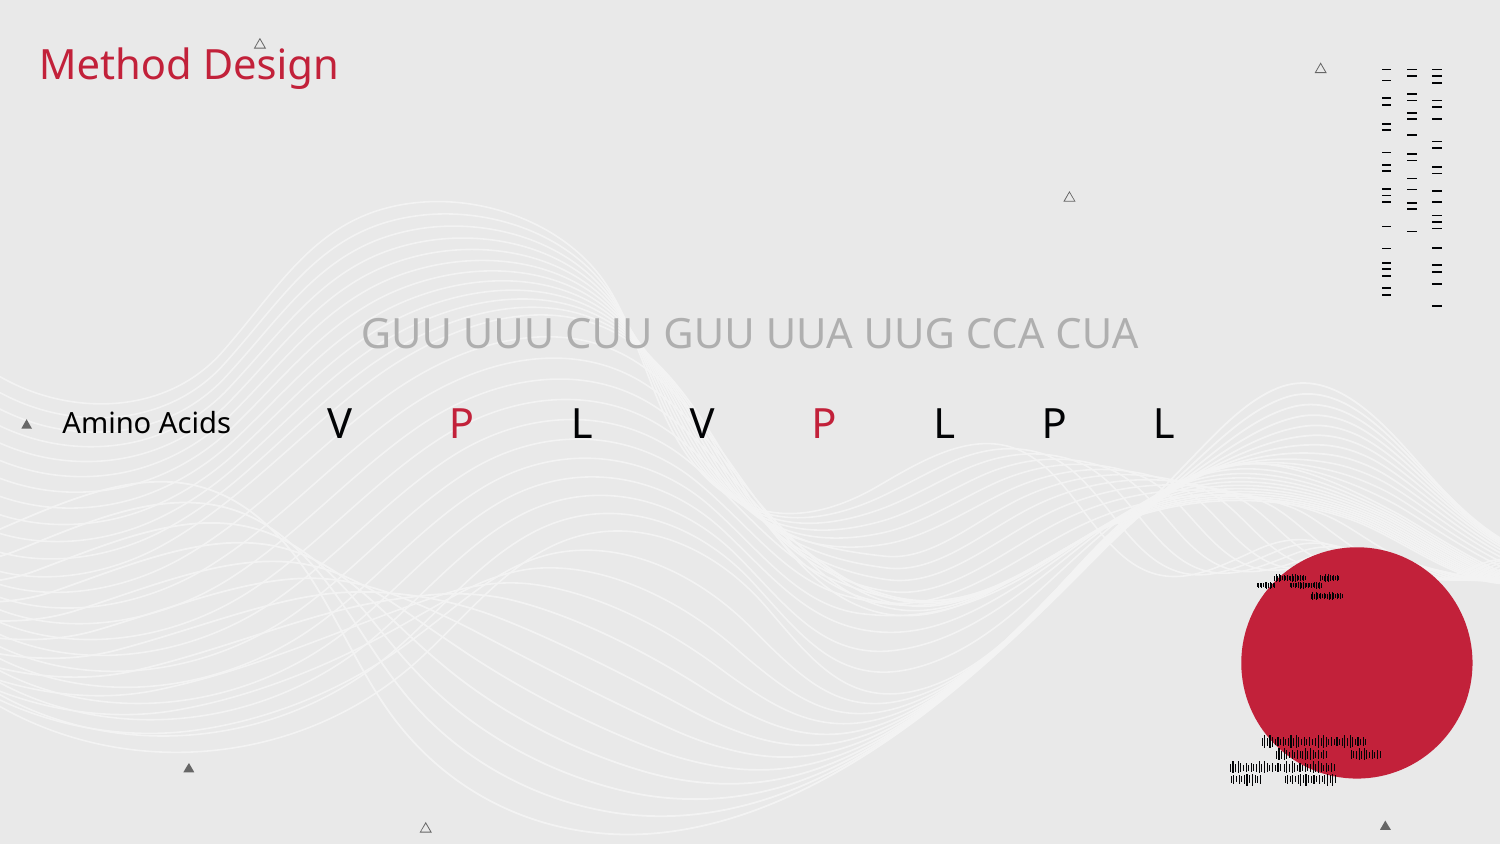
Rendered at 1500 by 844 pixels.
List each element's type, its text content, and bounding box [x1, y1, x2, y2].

text_box Amino Acids [47, 396, 247, 447]
text_box GUU UUU CUU GUU UUA UUG CCA CUA [346, 299, 1154, 364]
subtitle V P L V P L P L [287, 212, 1215, 631]
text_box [1229, 547, 1473, 787]
title Method Design [39, 36, 380, 89]
